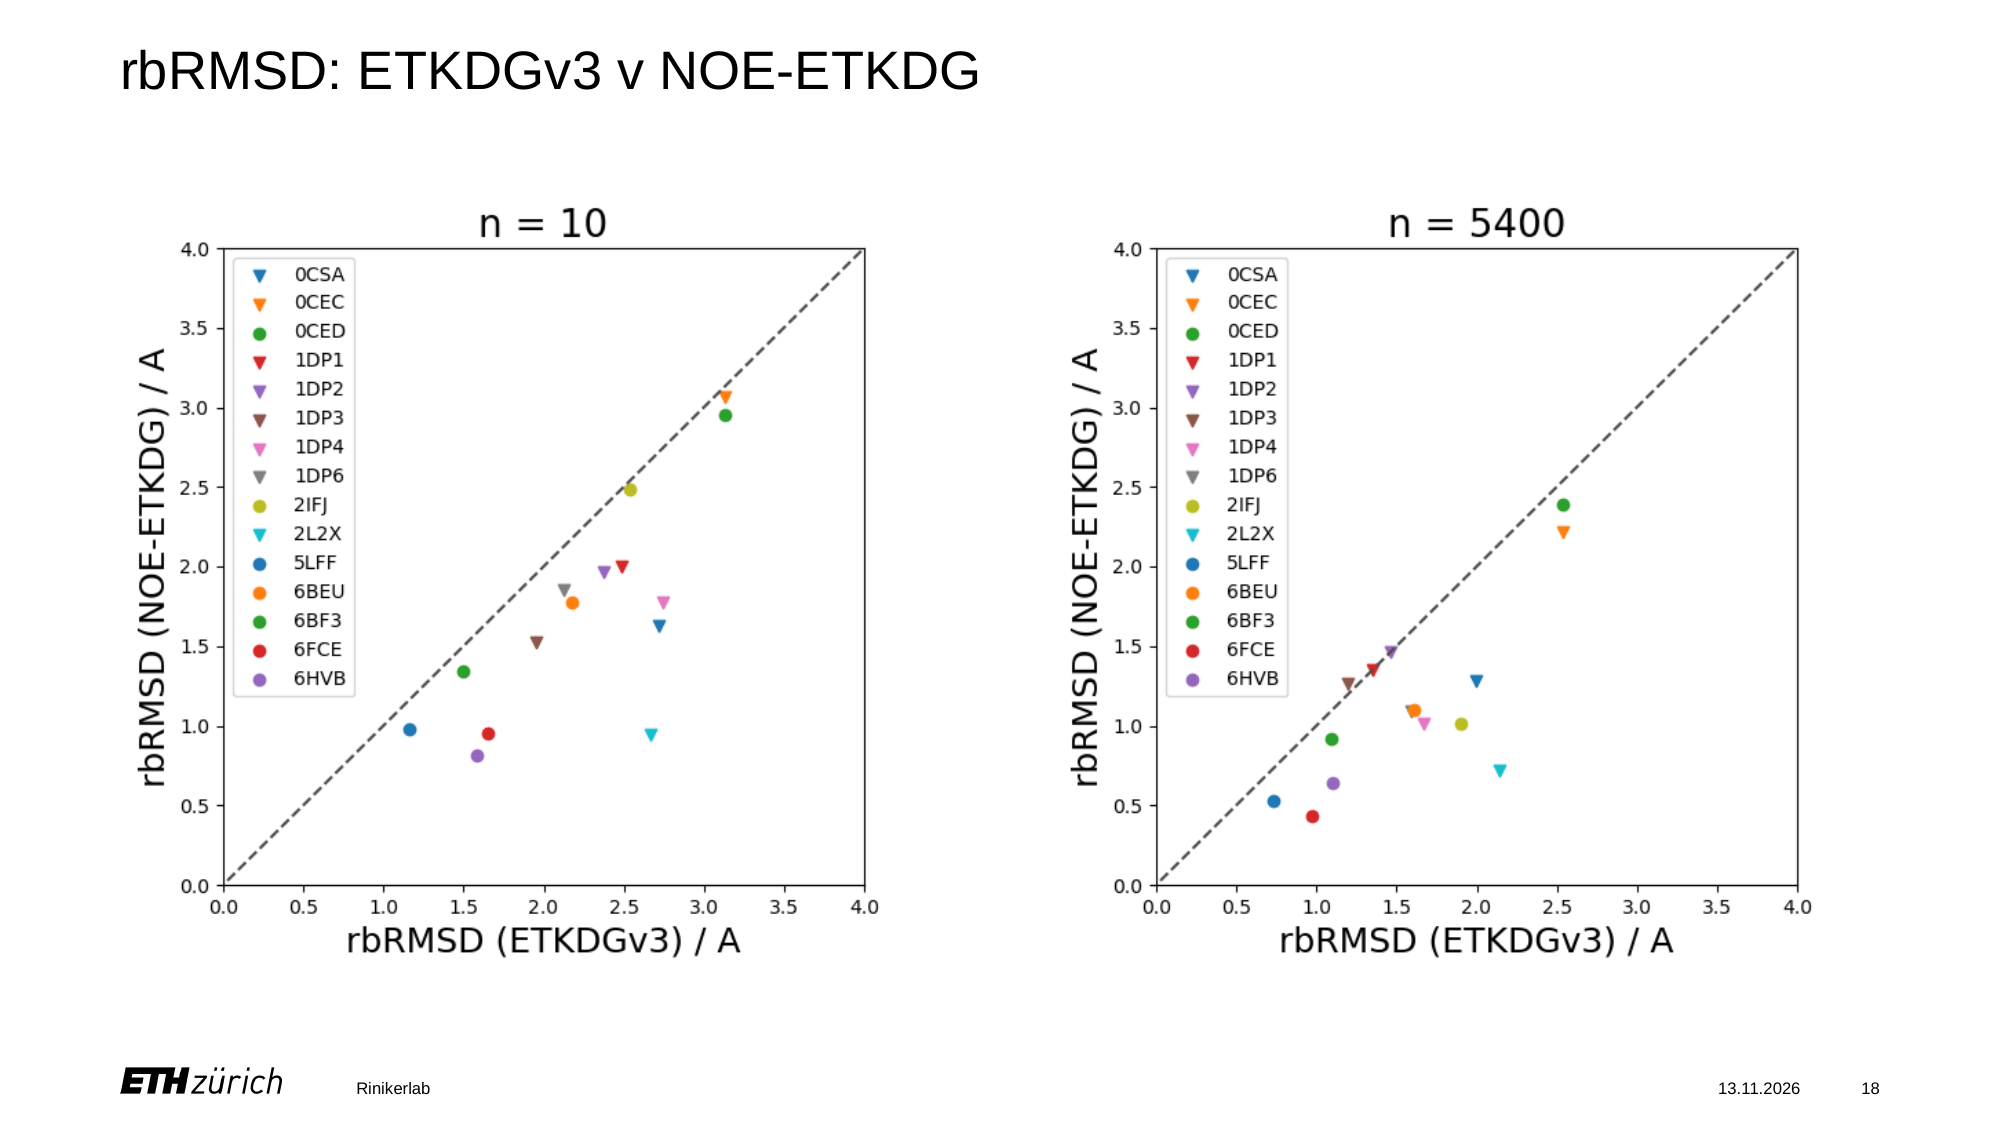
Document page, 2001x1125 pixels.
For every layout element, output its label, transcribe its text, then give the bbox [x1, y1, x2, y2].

footer Rinikerlab [356, 1069, 1243, 1106]
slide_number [1718, 1069, 1819, 1106]
picture [120, 1067, 282, 1094]
title rbRMSD: ETKDGv3 v NOE-ETKDG [120, 42, 1880, 191]
picture [1053, 149, 1880, 976]
slide_number 18 [1827, 1069, 1880, 1106]
picture [119, 149, 947, 976]
